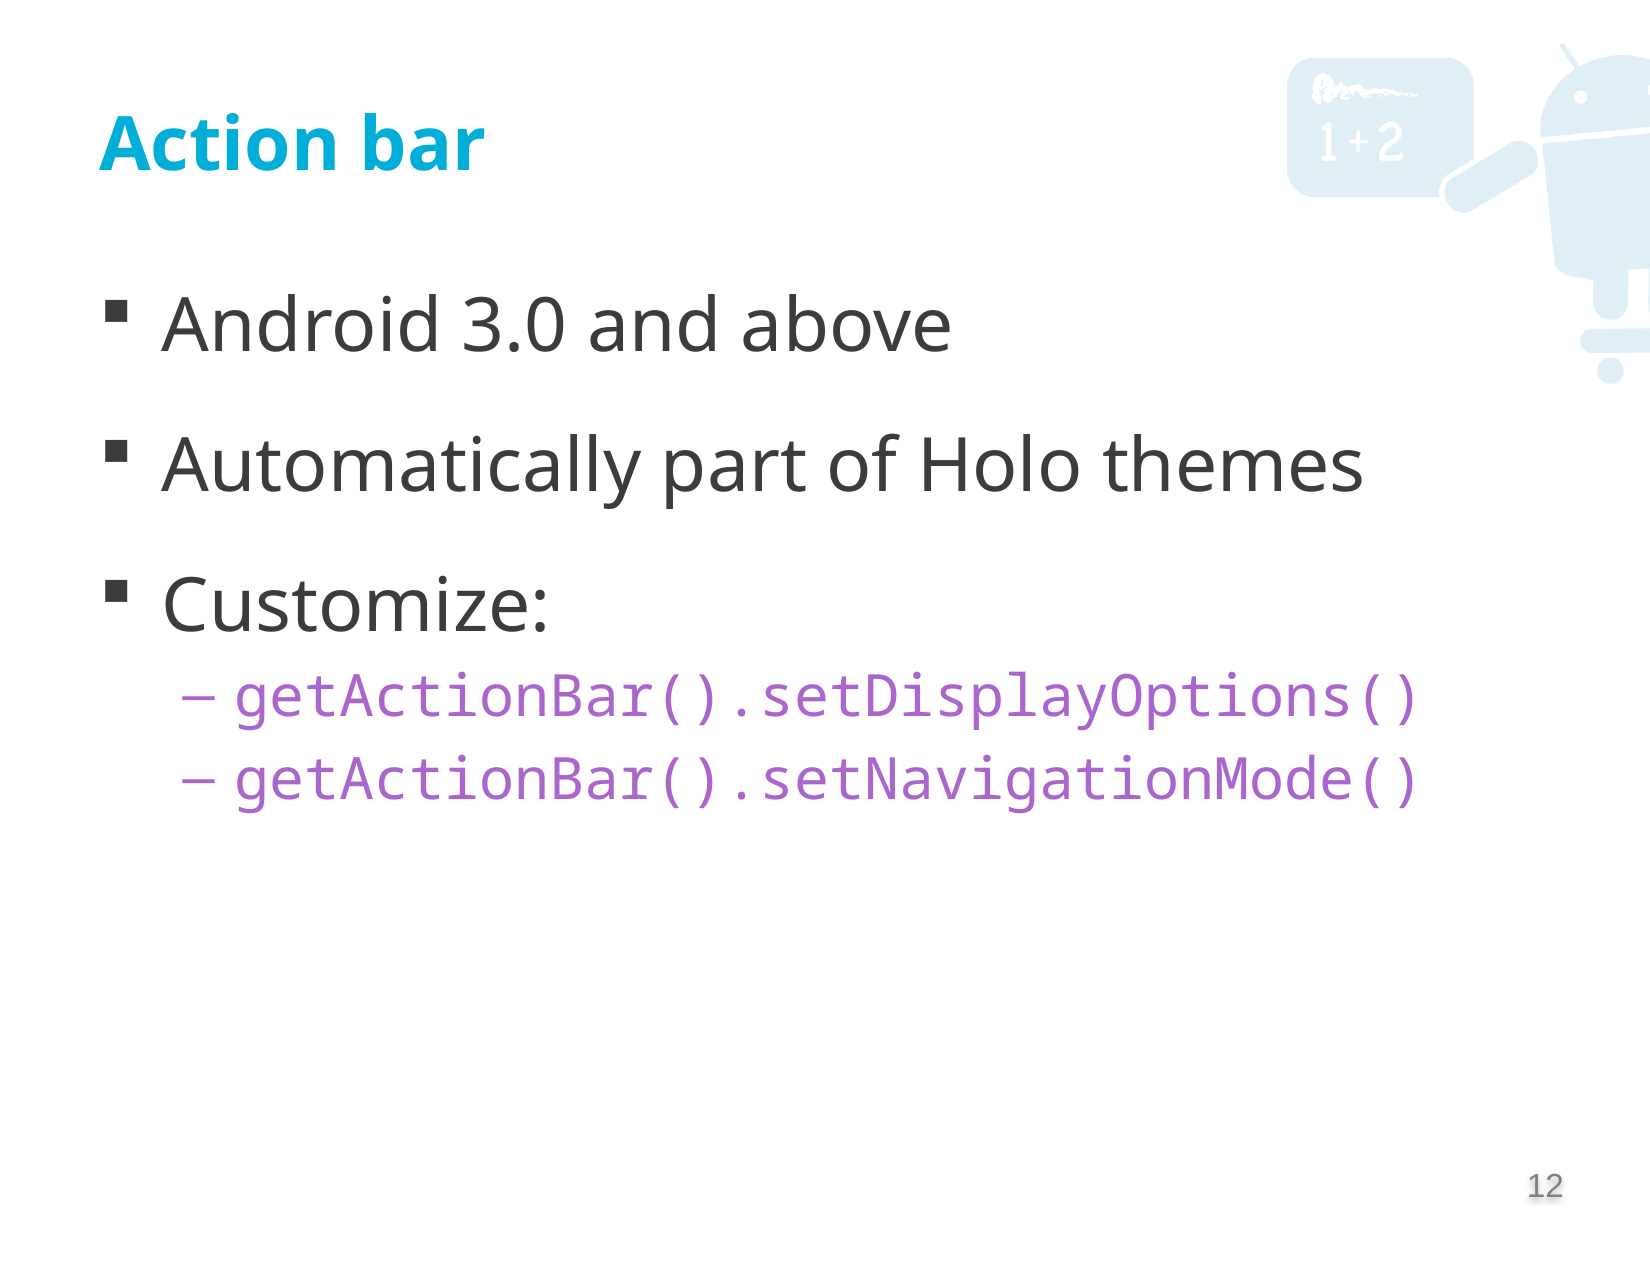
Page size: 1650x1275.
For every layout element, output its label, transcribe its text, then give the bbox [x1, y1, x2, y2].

list Android 3.0 and above Automatically part of Holo themes Customize: getActionBar().setDisplayOptions() getActionBar().setNavigationMode() [82, 267, 1568, 1135]
title Action bar [82, 50, 1568, 230]
